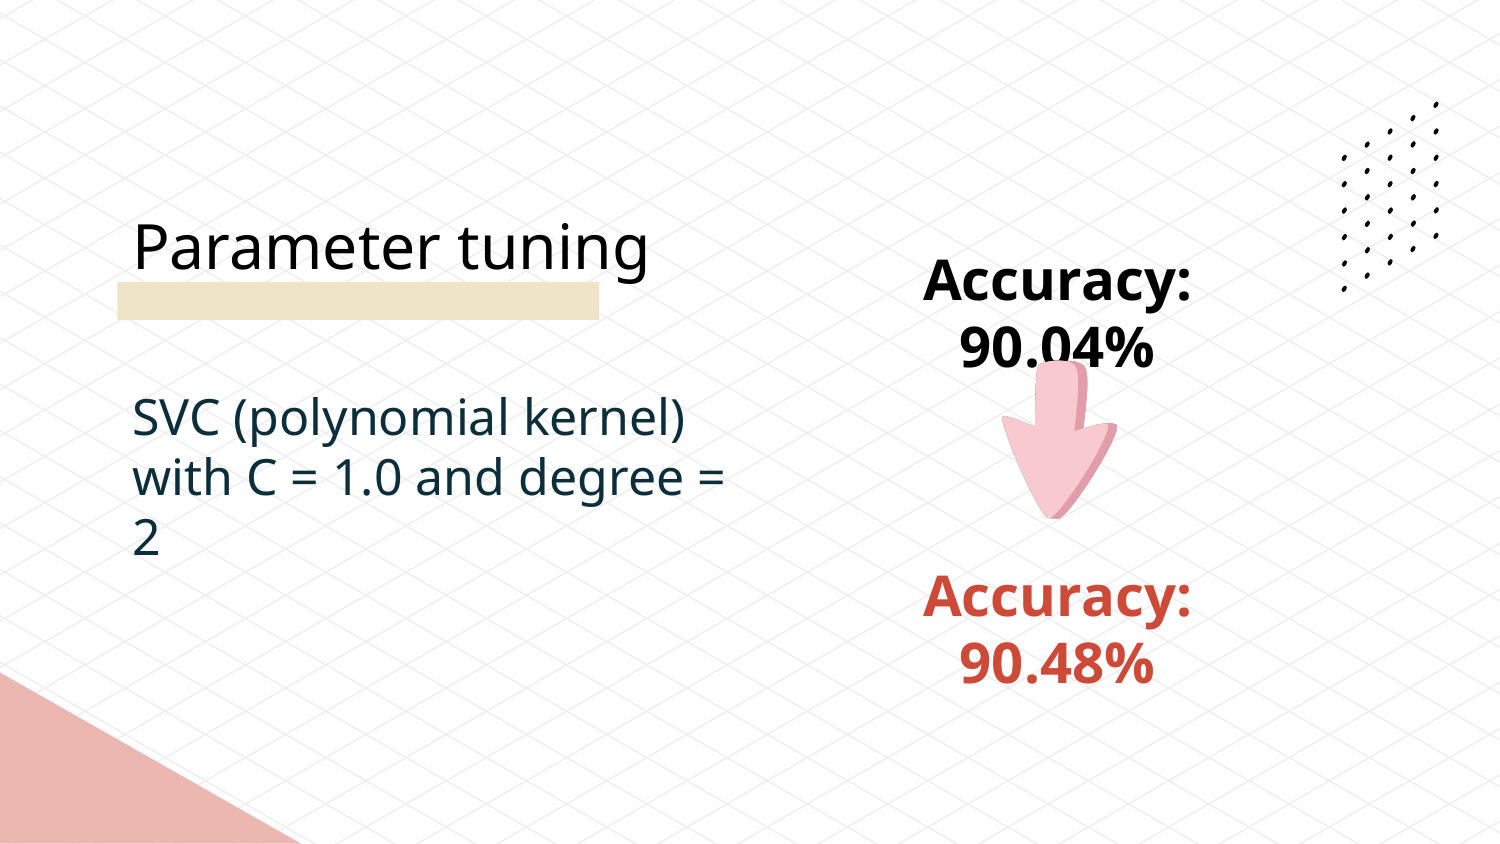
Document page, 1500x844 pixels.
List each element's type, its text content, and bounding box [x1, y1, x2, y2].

list SVC (polynomial kernel) with C = 1.0 and degree = 2 [117, 370, 748, 704]
title Parameter tuning [117, 140, 748, 349]
text_box Accuracy: 90.04% [811, 228, 1304, 394]
picture [962, 341, 1153, 532]
text_box Accuracy: 90.48% [811, 545, 1304, 711]
